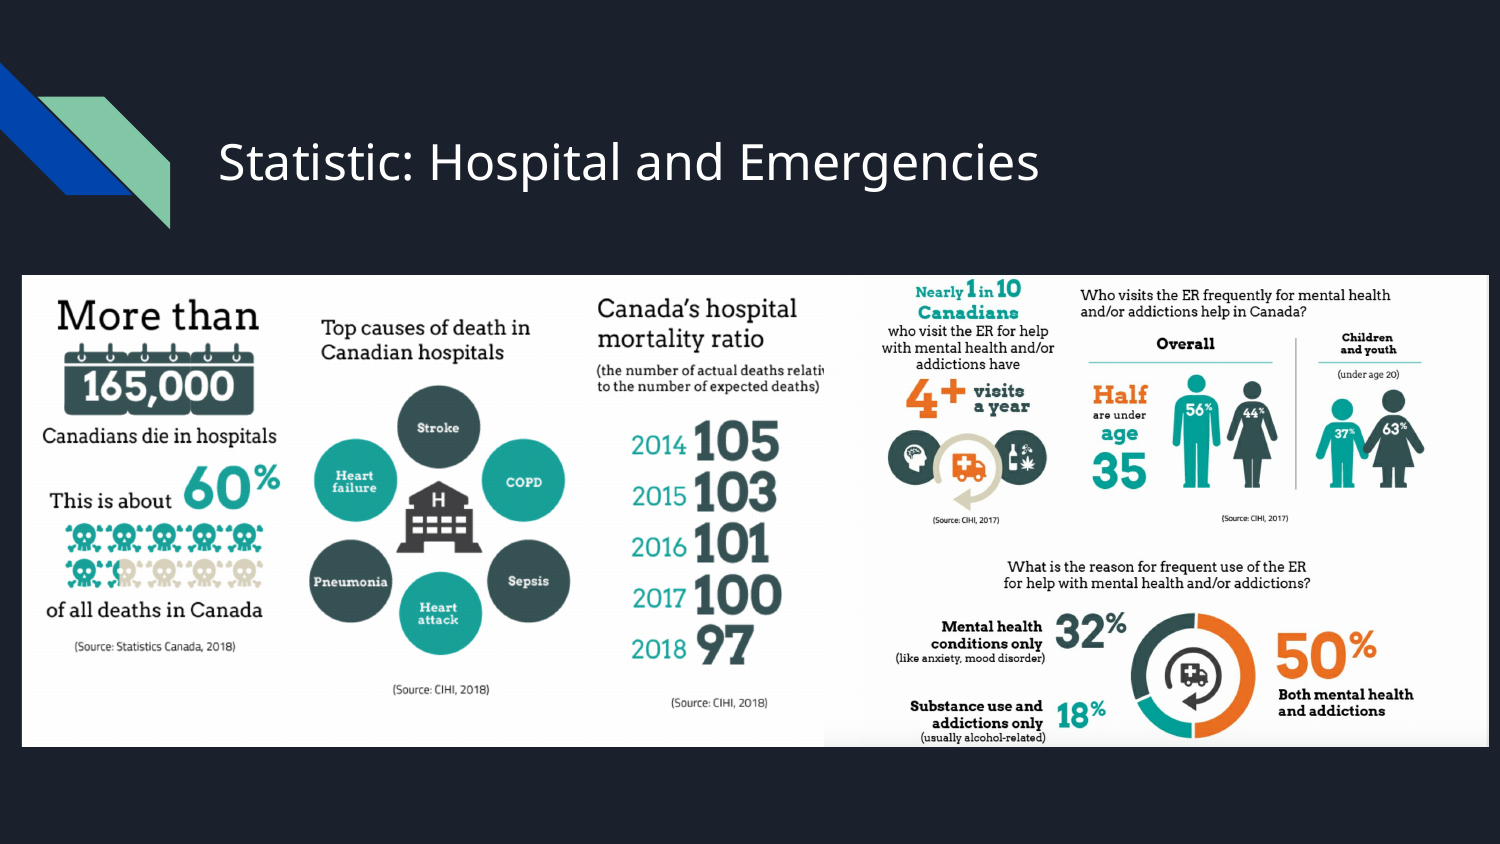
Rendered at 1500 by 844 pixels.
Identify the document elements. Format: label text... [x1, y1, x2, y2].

picture [21, 275, 1490, 747]
title Statistic: Hospital and Emergencies [203, 115, 1359, 212]
